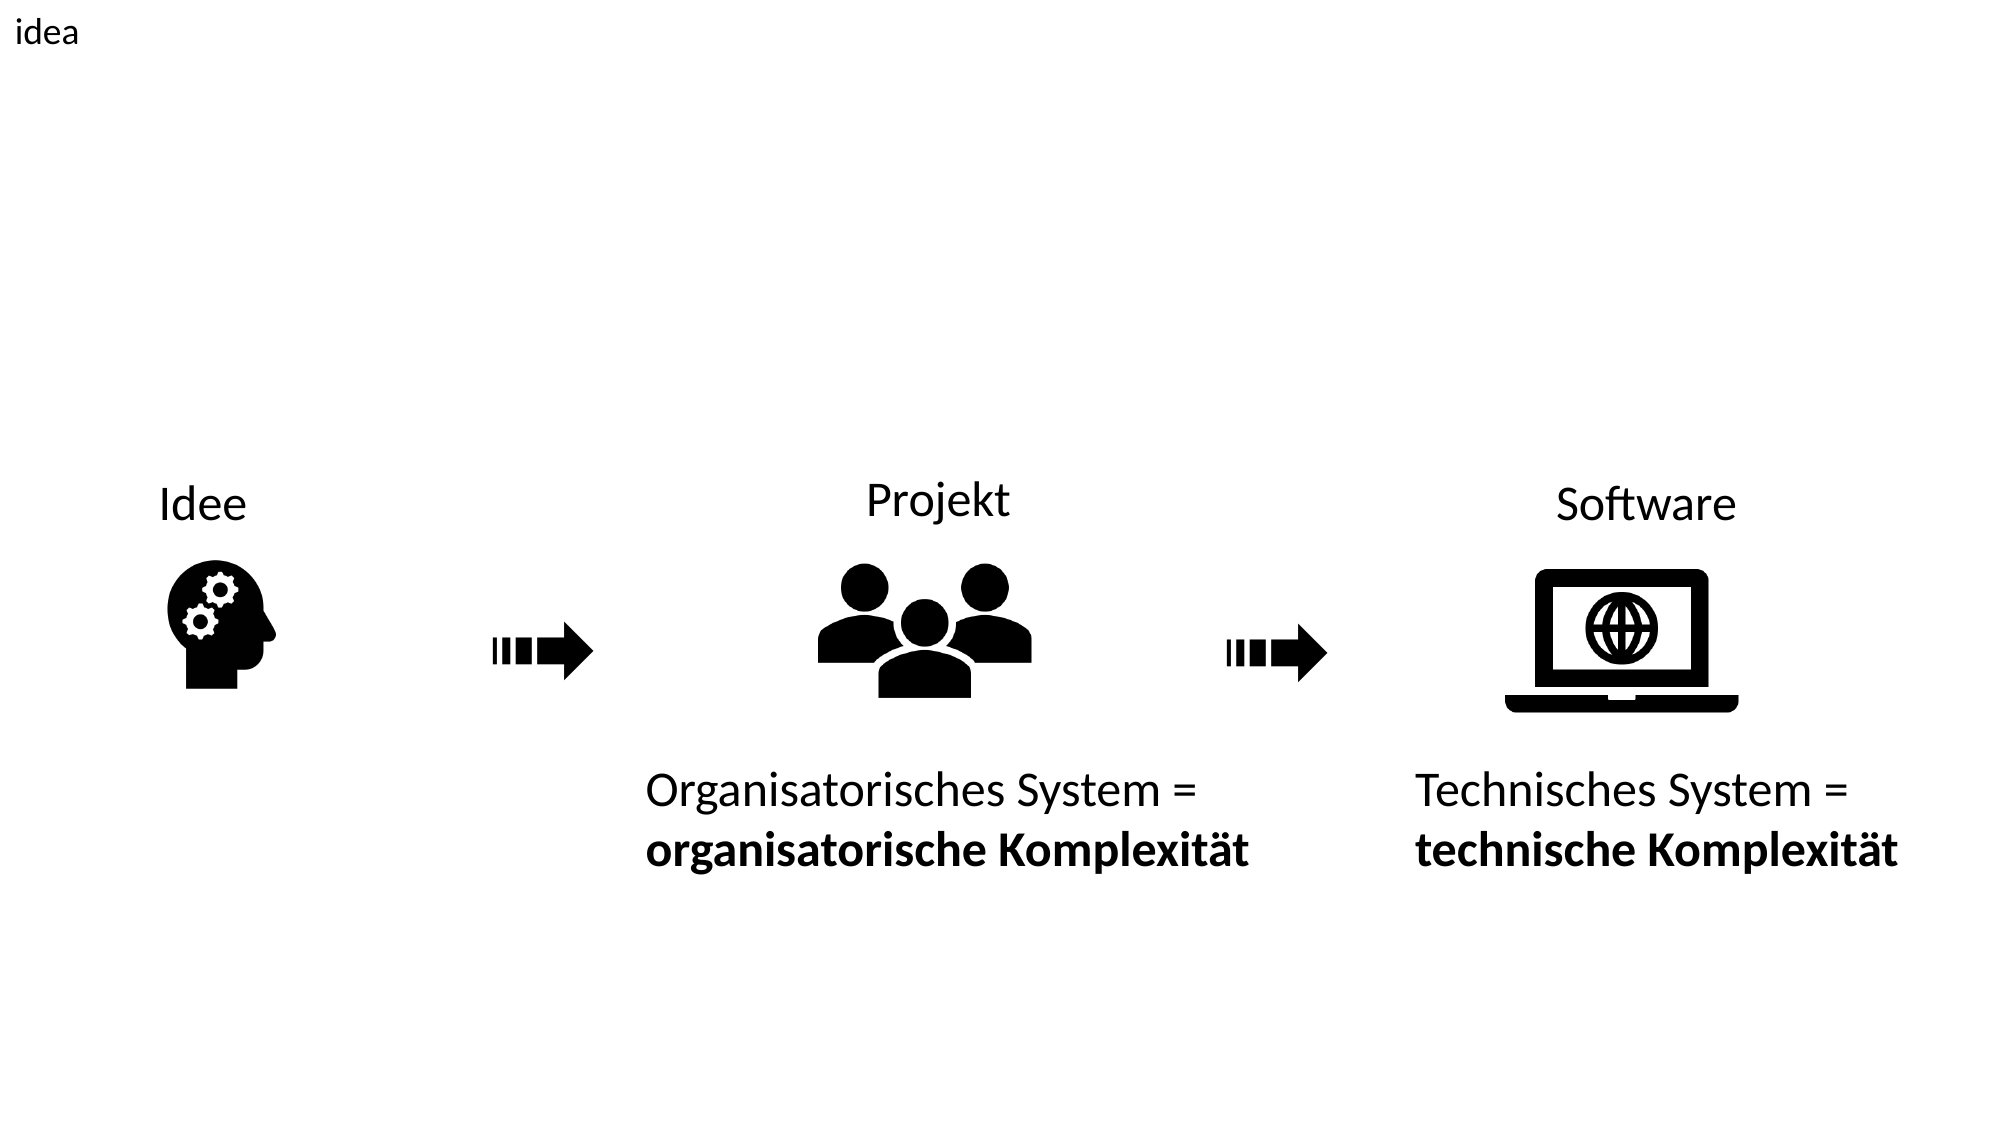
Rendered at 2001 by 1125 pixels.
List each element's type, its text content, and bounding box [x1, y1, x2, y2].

text_box ➟ [1204, 551, 1350, 731]
text_box idea [0, 0, 104, 60]
text_box Organisatorisches System = organisatorische Komplexität [630, 749, 1265, 884]
text_box Technisches System = technische Komplexität [1400, 749, 1926, 884]
picture [1501, 520, 1742, 761]
text_box ➟ [470, 549, 616, 730]
text_box Software [1541, 462, 1752, 538]
picture [146, 552, 297, 703]
text_box Projekt [851, 459, 1027, 510]
text_box Idee [144, 462, 263, 538]
picture [804, 510, 1045, 751]
